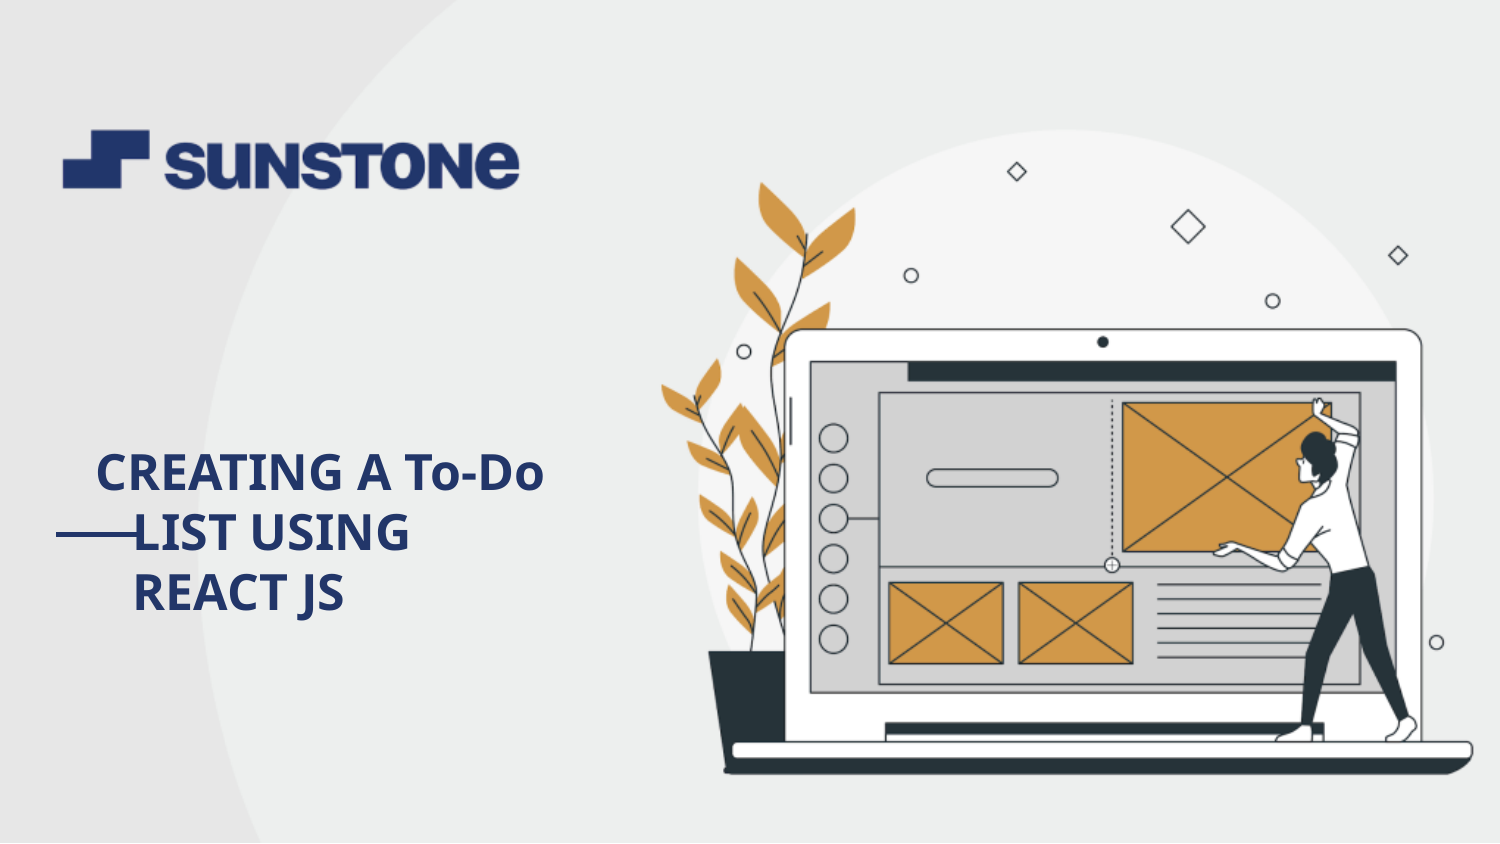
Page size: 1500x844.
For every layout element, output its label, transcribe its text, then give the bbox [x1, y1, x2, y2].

picture [0, 0, 1500, 843]
list CREATING A To-Do LIST USING REACT JS [42, 433, 587, 506]
